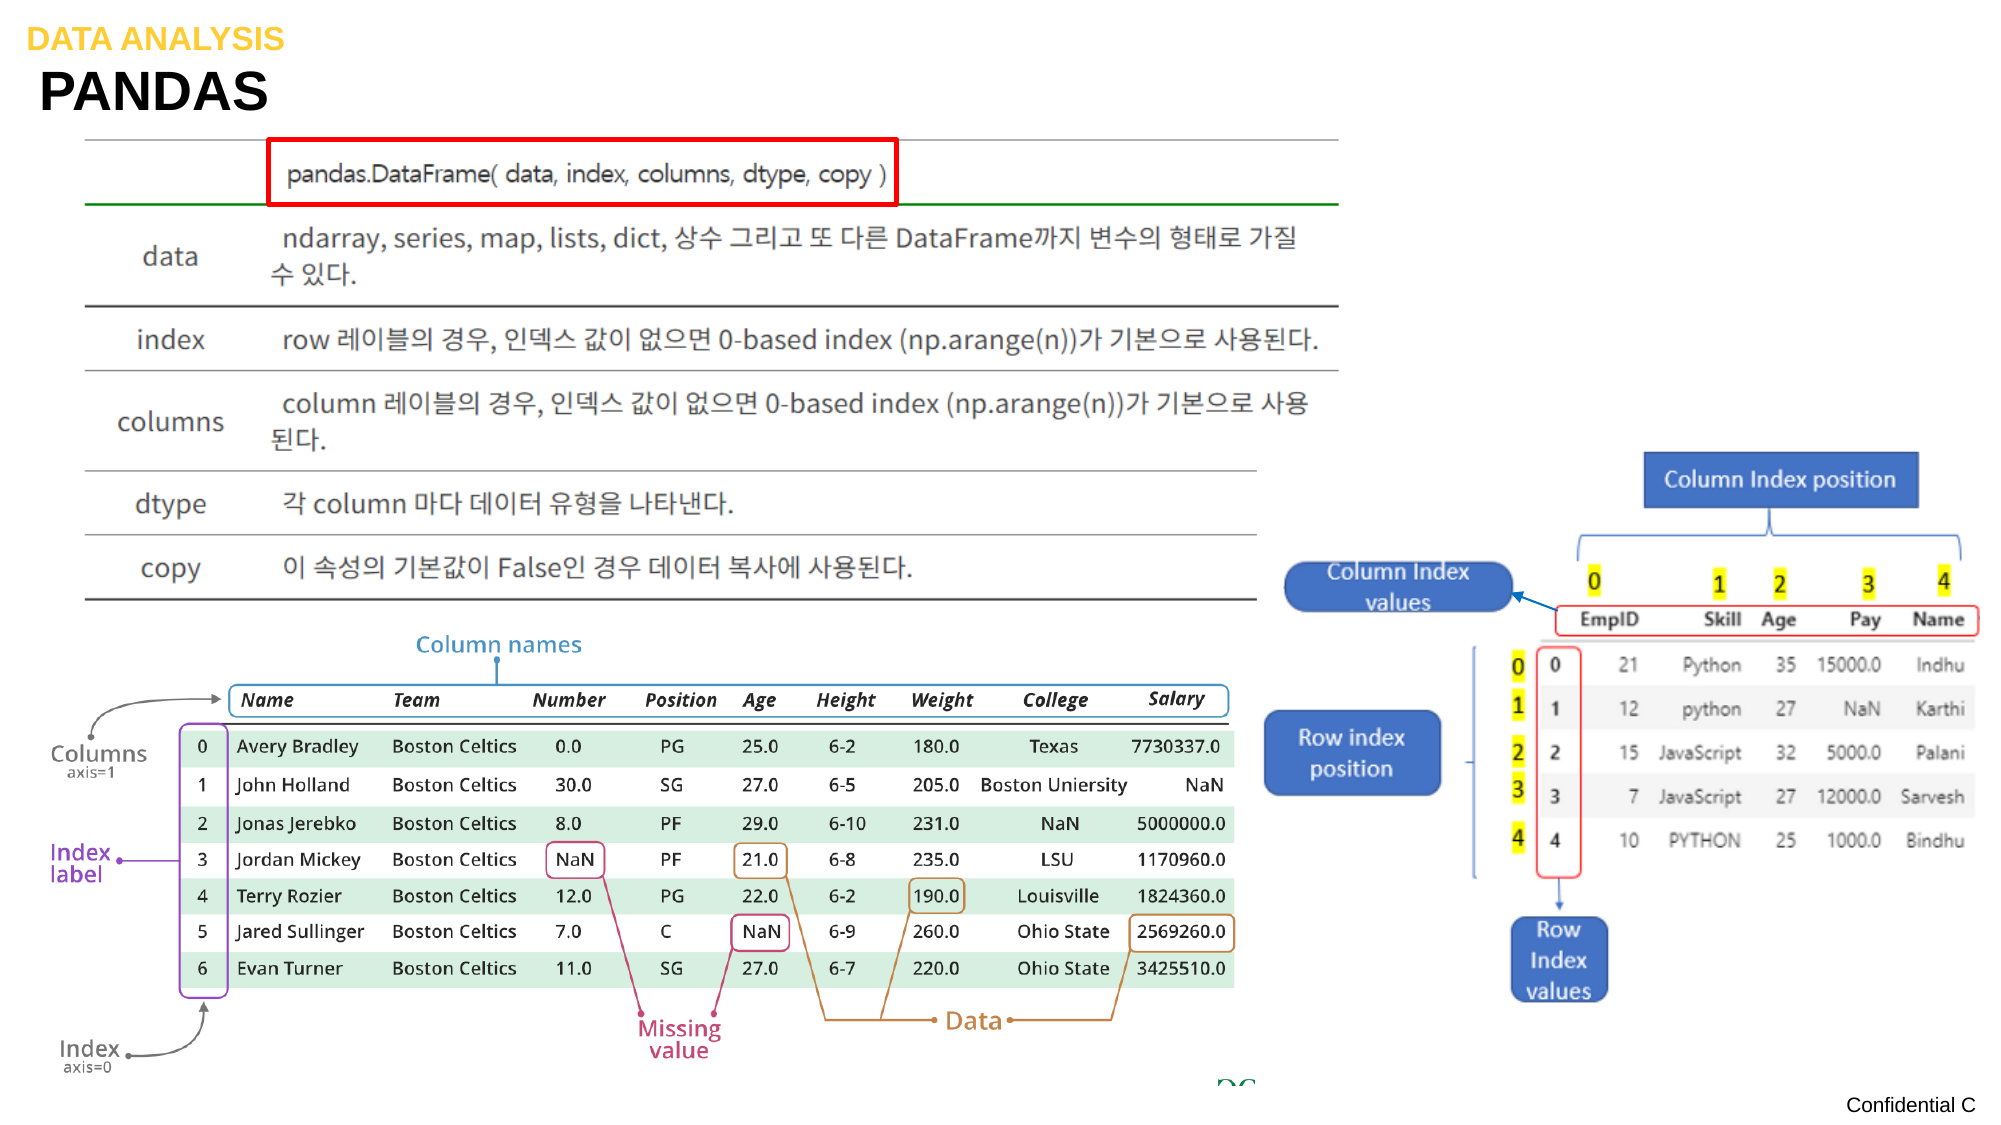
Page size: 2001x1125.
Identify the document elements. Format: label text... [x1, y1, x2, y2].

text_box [1256, 423, 1981, 1023]
picture [73, 133, 1359, 615]
picture [39, 628, 1255, 1086]
list Data analysis [26, 21, 1948, 58]
title pandas [39, 64, 1961, 122]
